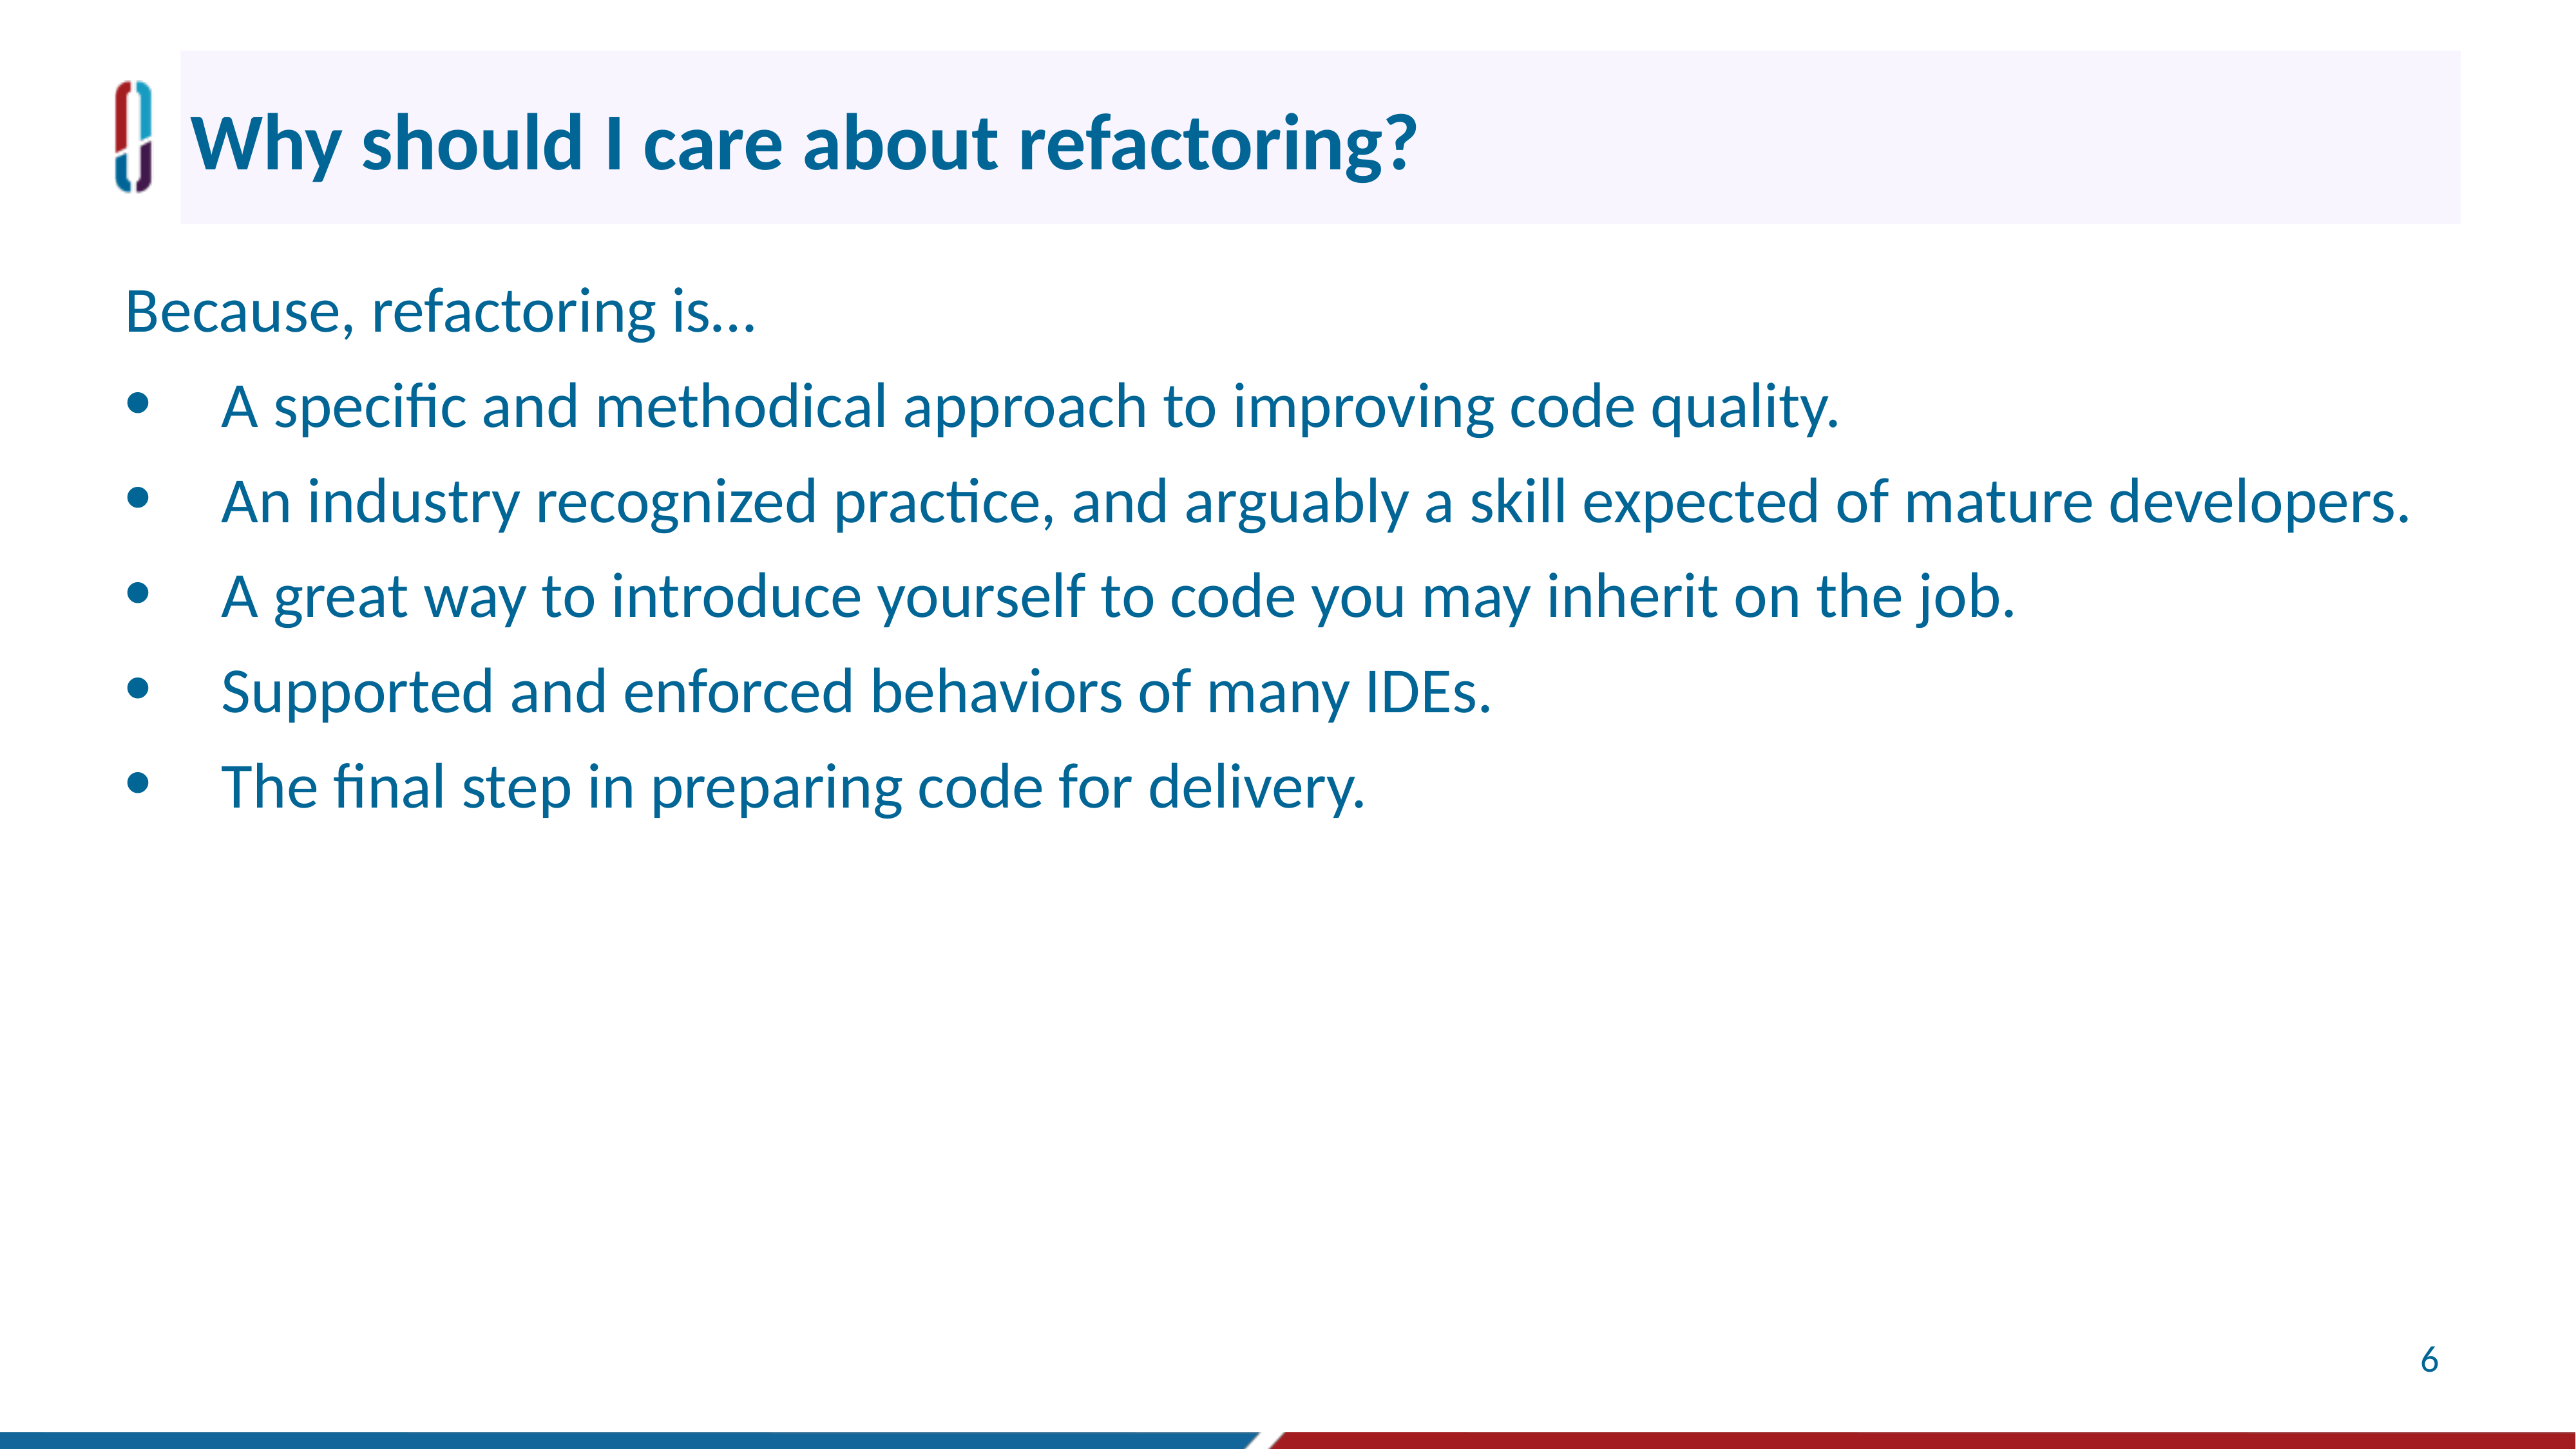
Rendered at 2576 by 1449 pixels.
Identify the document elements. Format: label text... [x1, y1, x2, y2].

list Because, refactoring is… A specific and methodical approach to improving code quality. An industry recognized practice, and arguably a skill expected of mature developers. A great way to introduce yourself to code you may inherit on the job. Supported and enforced behaviors of many IDEs. The final step in preparing code for delivery. [115, 263, 2461, 1299]
picture [115, 79, 154, 196]
title Why should I care about refactoring? [180, 50, 2461, 225]
picture [0, 1432, 2575, 1449]
